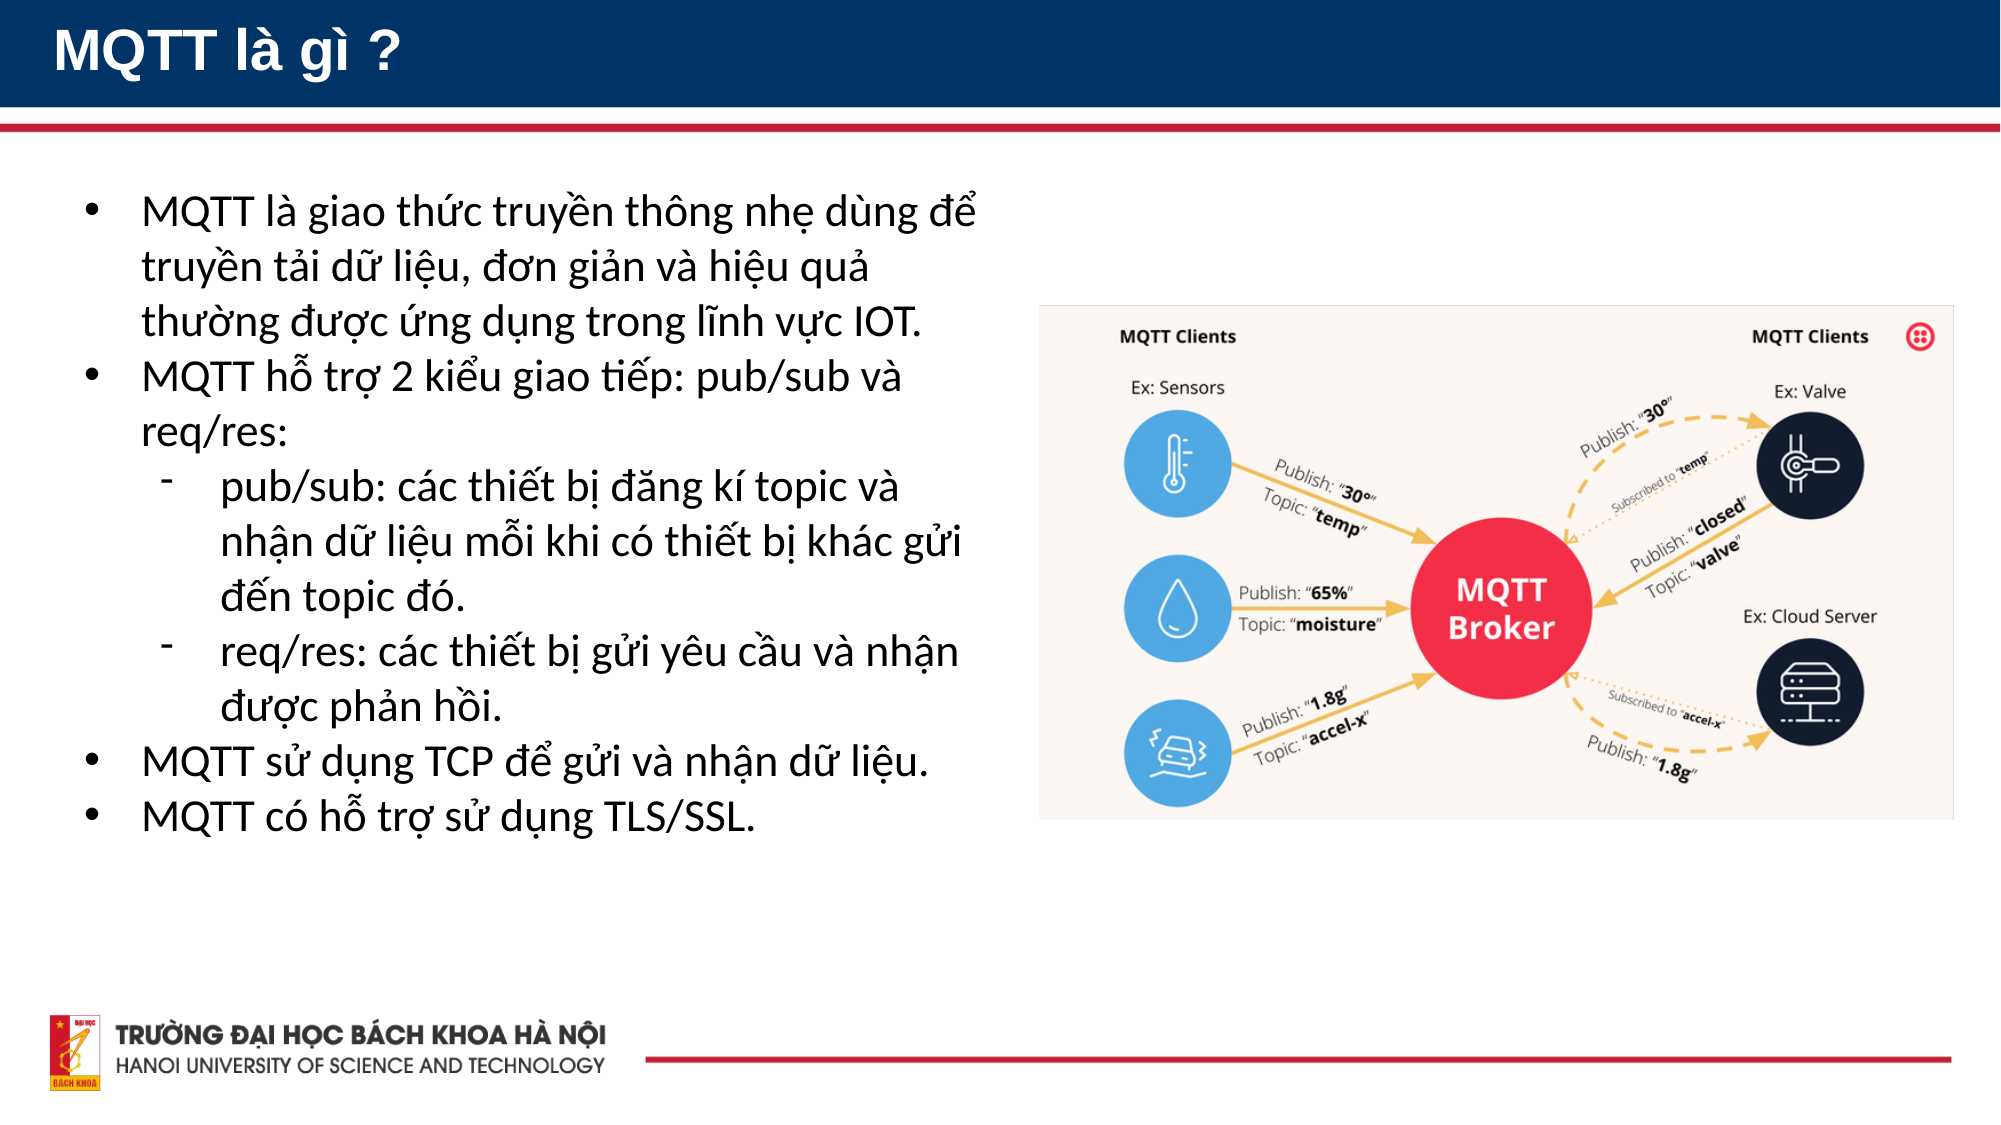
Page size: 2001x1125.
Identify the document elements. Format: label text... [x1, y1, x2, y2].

text_box MQTT là giao thức truyền thông nhẹ dùng để truyền tải dữ liệu, đơn giản và hiệu quả thường được ứng dụng trong lĩnh vực IOT. MQTT hỗ trợ 2 kiểu giao tiếp: pub/sub và req/res: pub/sub: các thiết bị đăng kí topic và nhận dữ liệu mỗi khi có thiết bị khác gửi đến topic đó. req/res: các thiết bị gửi yêu cầu và nhận được phản hồi. MQTT sử dụng TCP để gửi và nhận dữ liệu. MQTT có hỗ trợ sử dụng TLS/SSL. [55, 173, 1005, 979]
picture [0, 0, 2001, 1125]
text_box [55, 18, 1945, 90]
text_box MQTT là gì ? [38, 12, 1462, 87]
